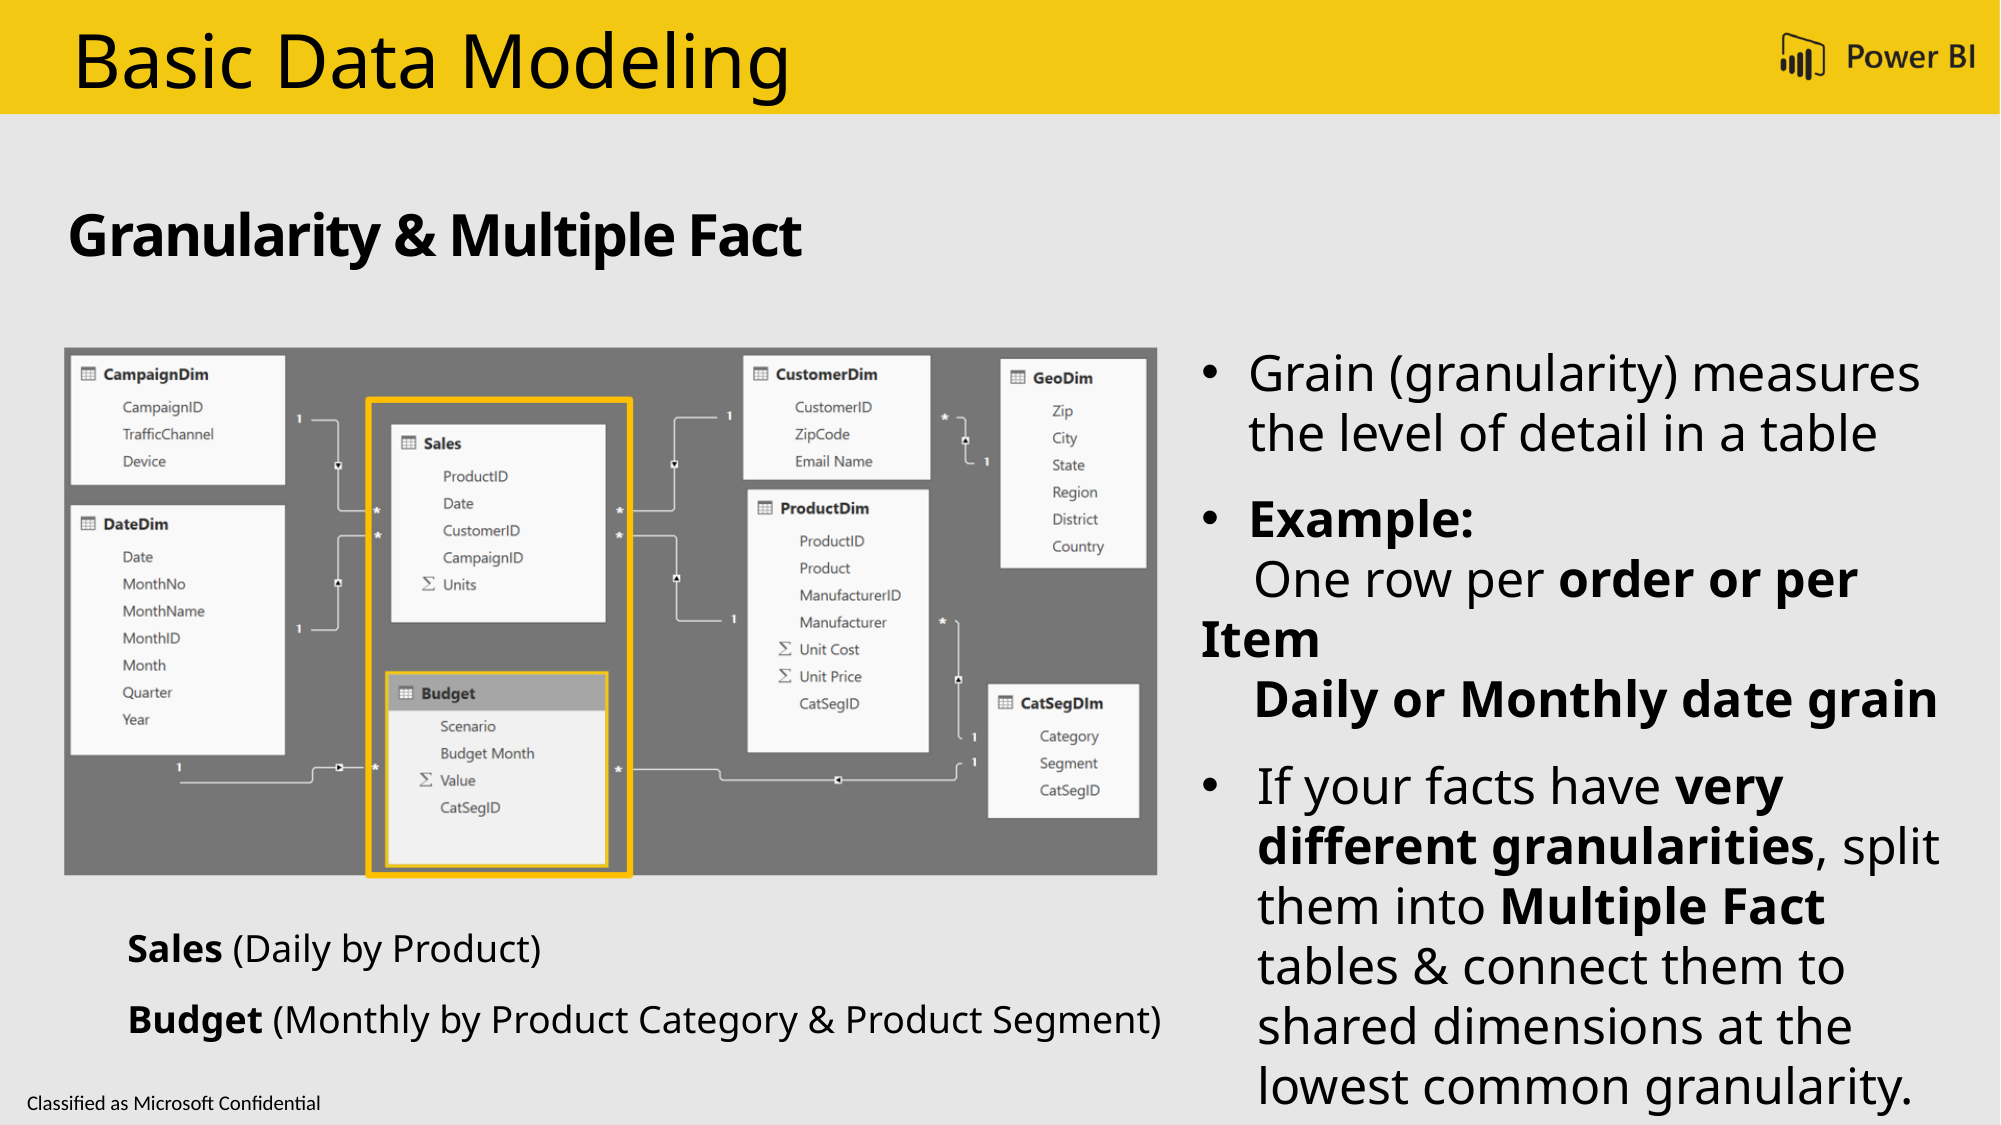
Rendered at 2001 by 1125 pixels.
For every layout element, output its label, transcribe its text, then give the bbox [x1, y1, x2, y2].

text_box [0, 0, 2000, 115]
picture [1768, 23, 1985, 91]
text_box Sales (Daily by Product) Budget (Monthly by Product Category & Product Segment) [112, 917, 1255, 1049]
title Granularity & Multiple Fact [43, 191, 1956, 278]
text_box Grain (granularity) measures the level of detail in a table Example: One row per order or per Item Daily or Monthly date grain If your facts have very different granularities, split them into Multiple Fact tables & connect them to shared dimensions at the lowest common granularity. [1186, 333, 1956, 1123]
text_box Basic Data Modeling [58, 5, 1879, 111]
picture [57, 333, 1177, 894]
